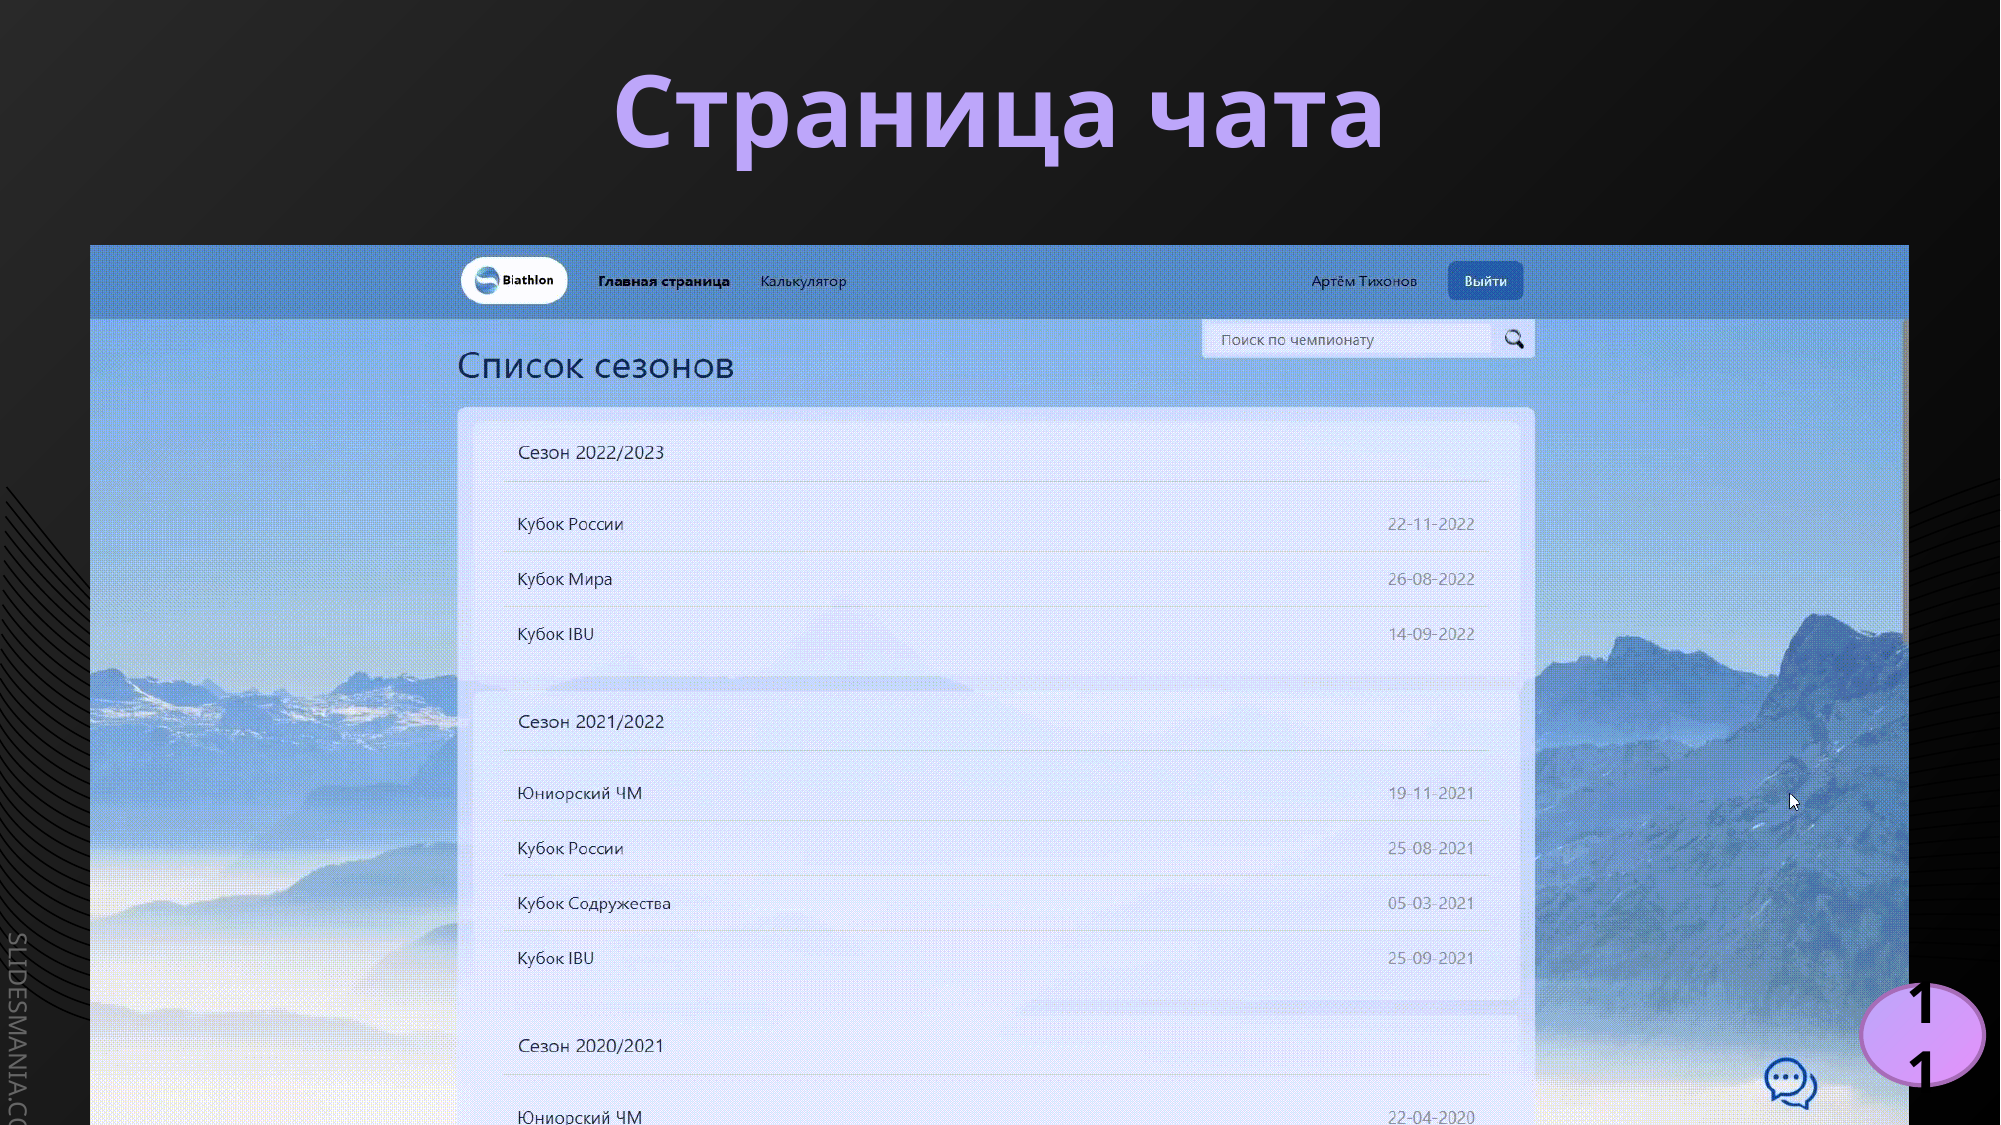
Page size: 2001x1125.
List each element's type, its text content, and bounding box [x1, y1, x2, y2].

text_box 11 [1917, 982, 1987, 1088]
picture [90, 244, 1910, 1125]
title Страница чата [0, 27, 2000, 246]
